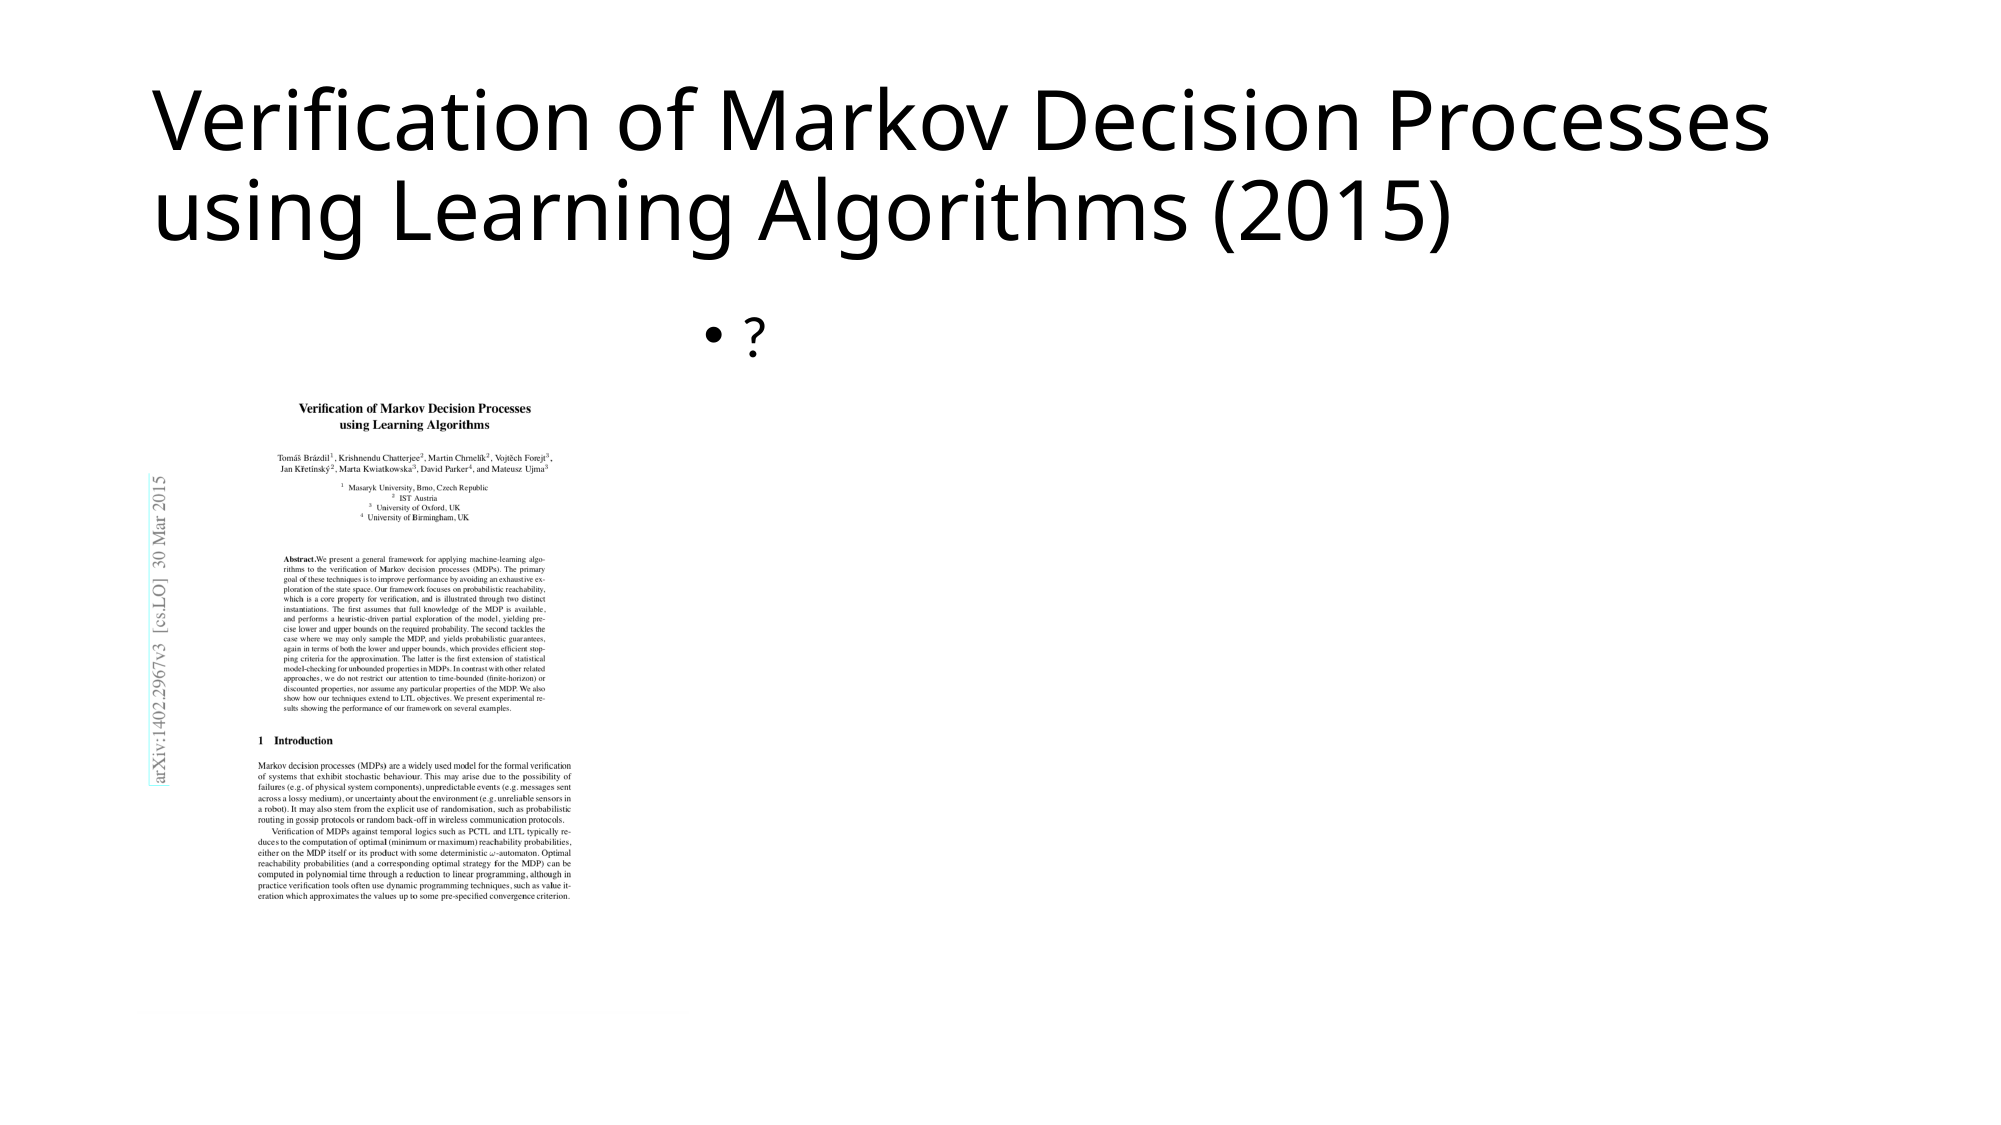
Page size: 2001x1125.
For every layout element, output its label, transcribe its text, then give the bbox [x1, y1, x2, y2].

list ? [689, 299, 1863, 1014]
title Verification of Markov Decision Processes using Learning Algorithms (2015) [137, 59, 1863, 278]
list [137, 299, 689, 1014]
